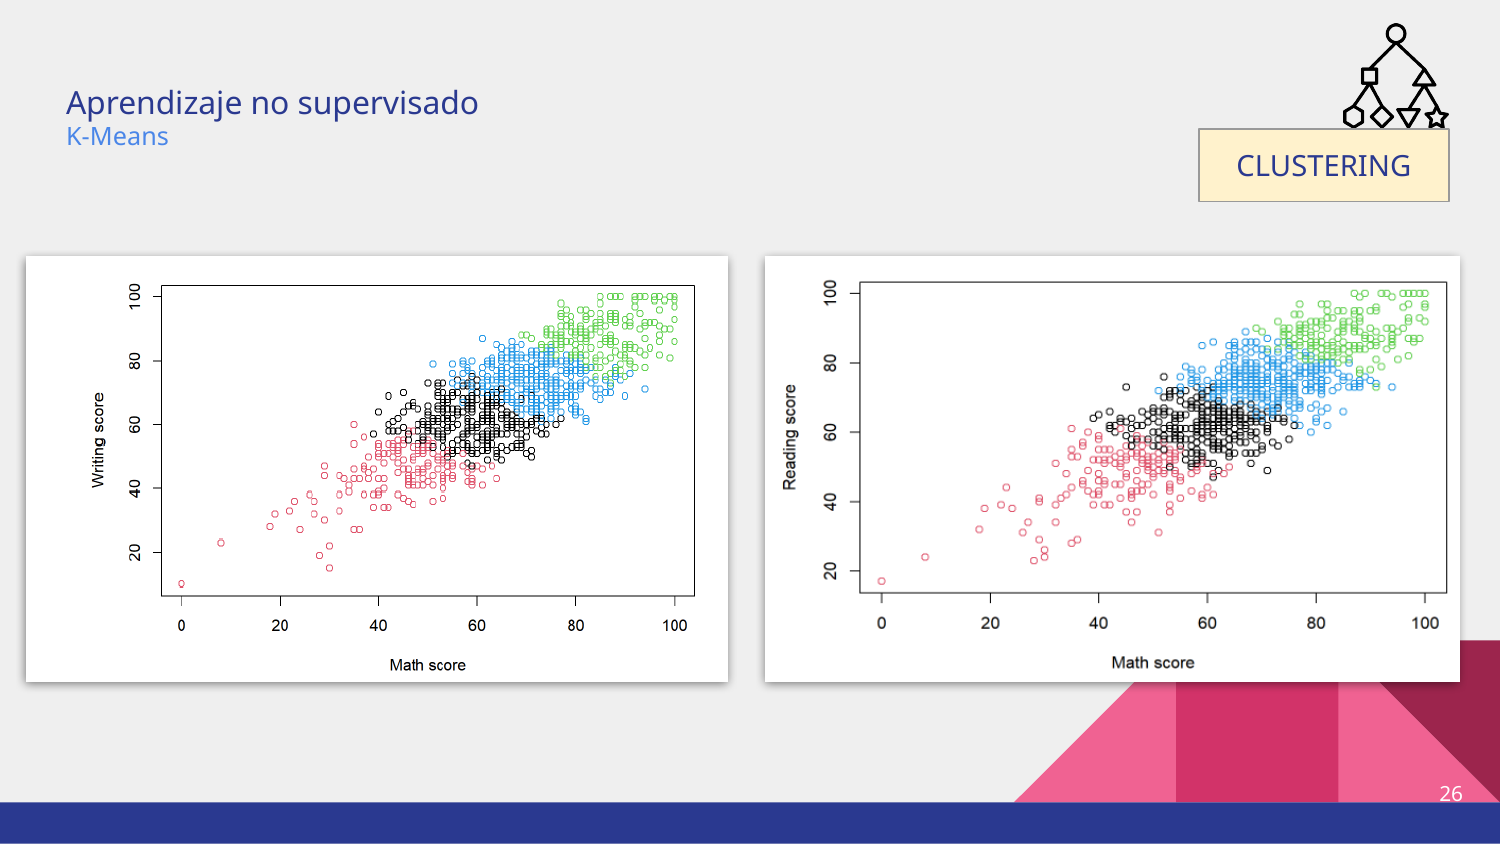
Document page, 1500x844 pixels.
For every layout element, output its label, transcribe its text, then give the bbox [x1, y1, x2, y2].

picture [765, 256, 1460, 682]
title Aprendizaje no supervisado K-Means [51, 67, 1338, 167]
slide_number 26 [1387, 762, 1478, 828]
picture [1343, 23, 1450, 130]
text_box CLUSTERING [1199, 128, 1449, 202]
picture [25, 256, 728, 682]
